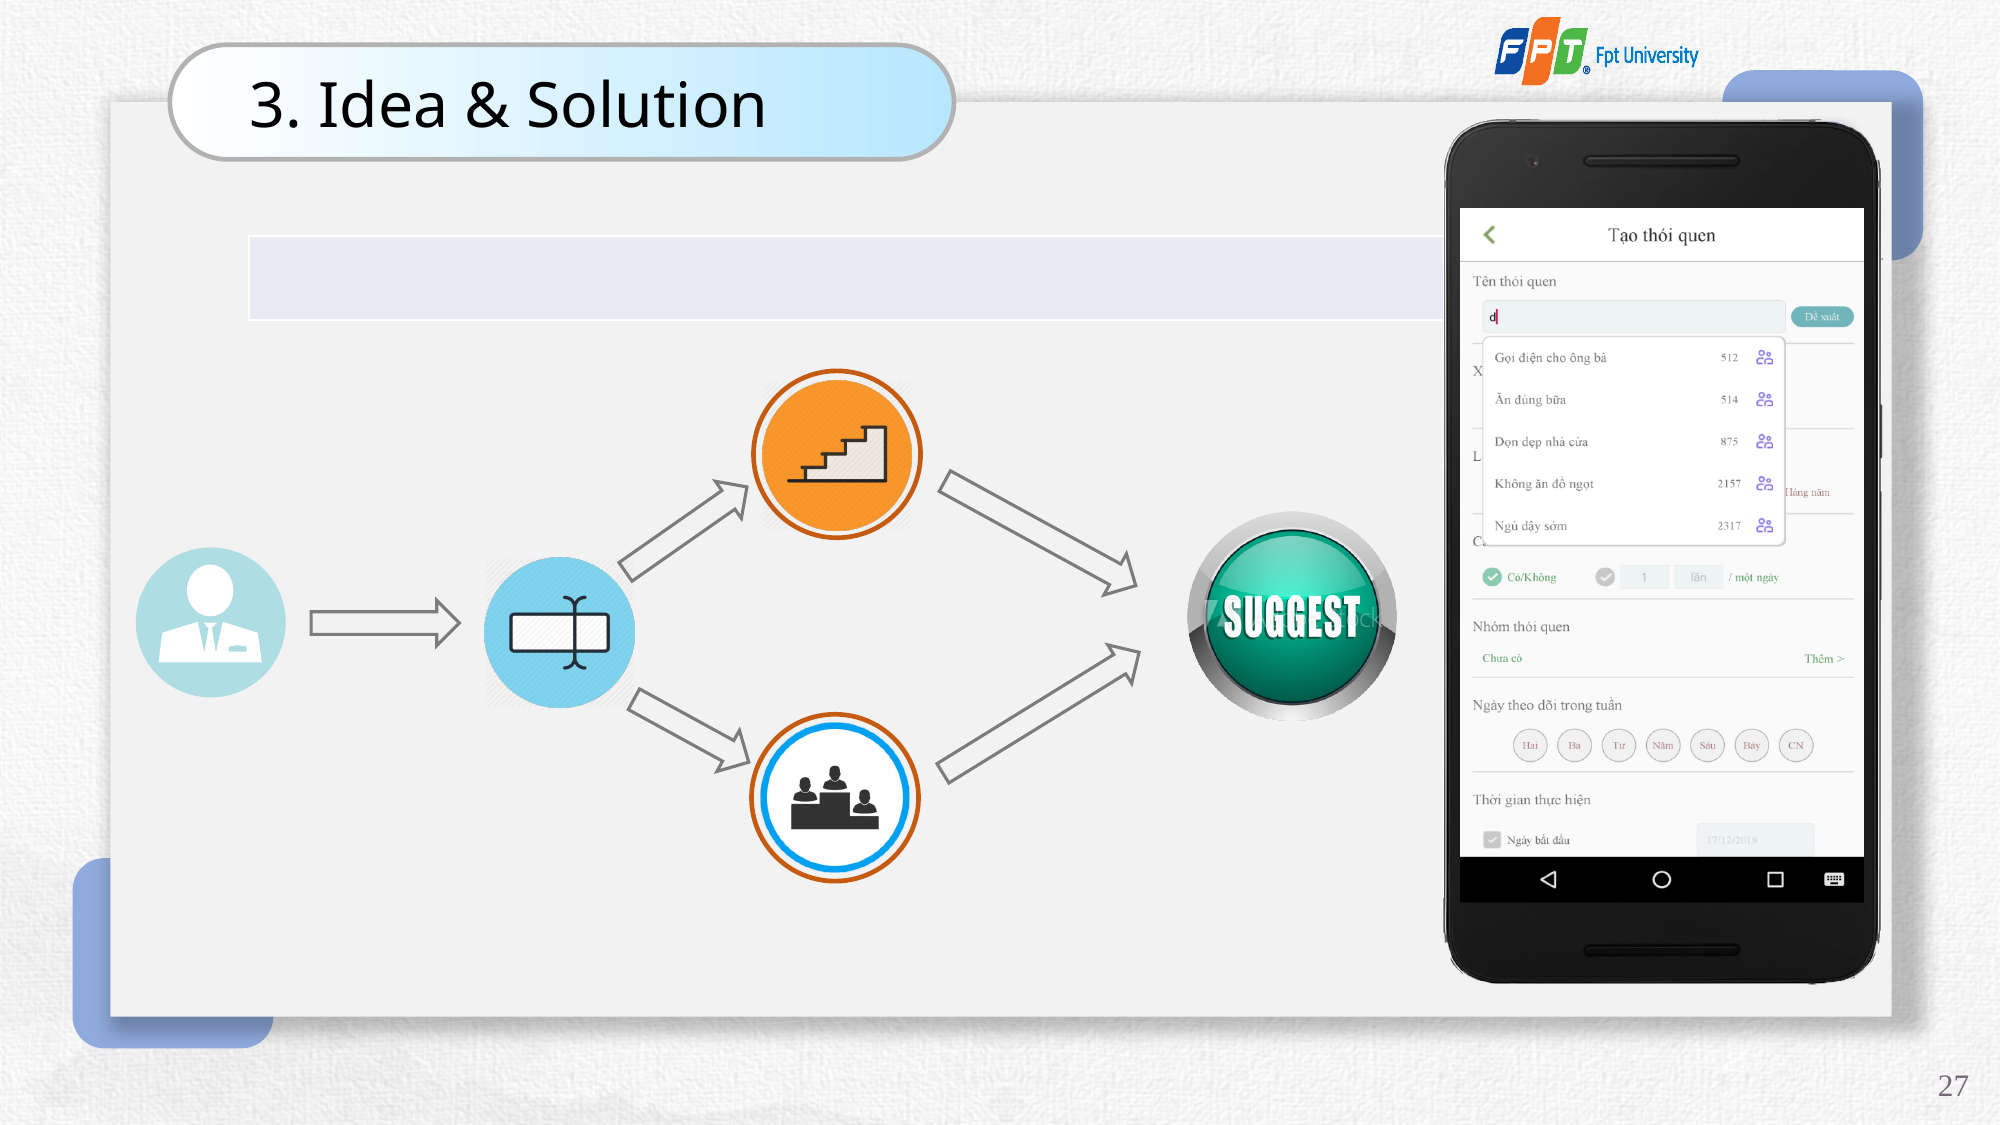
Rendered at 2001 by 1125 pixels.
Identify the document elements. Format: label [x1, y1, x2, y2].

picture [0, 0, 2000, 1125]
text_box [135, 547, 286, 698]
